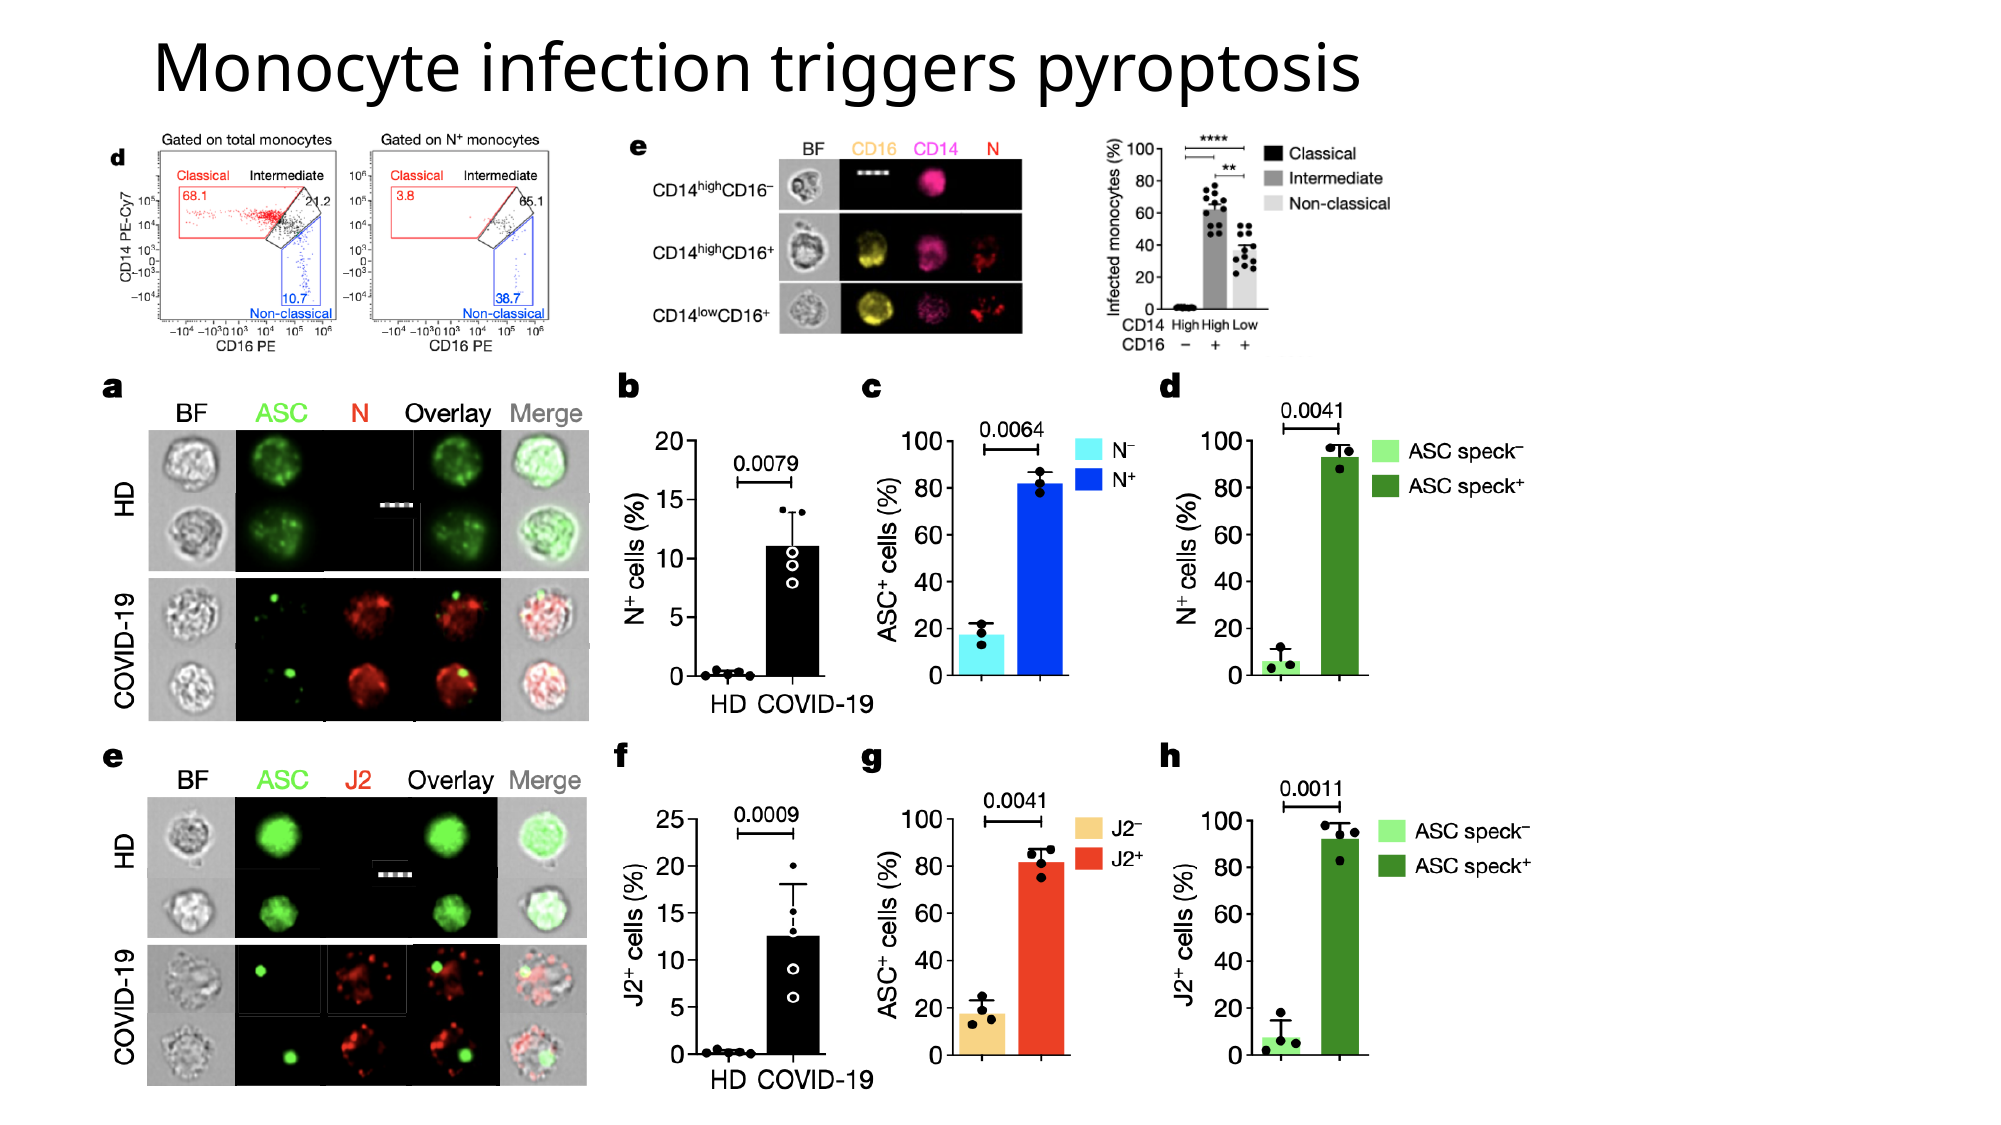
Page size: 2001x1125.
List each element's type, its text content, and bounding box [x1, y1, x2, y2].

title Monocyte infection triggers pyroptosis [137, 44, 1863, 97]
picture [81, 125, 1578, 1096]
picture [625, 132, 1035, 352]
